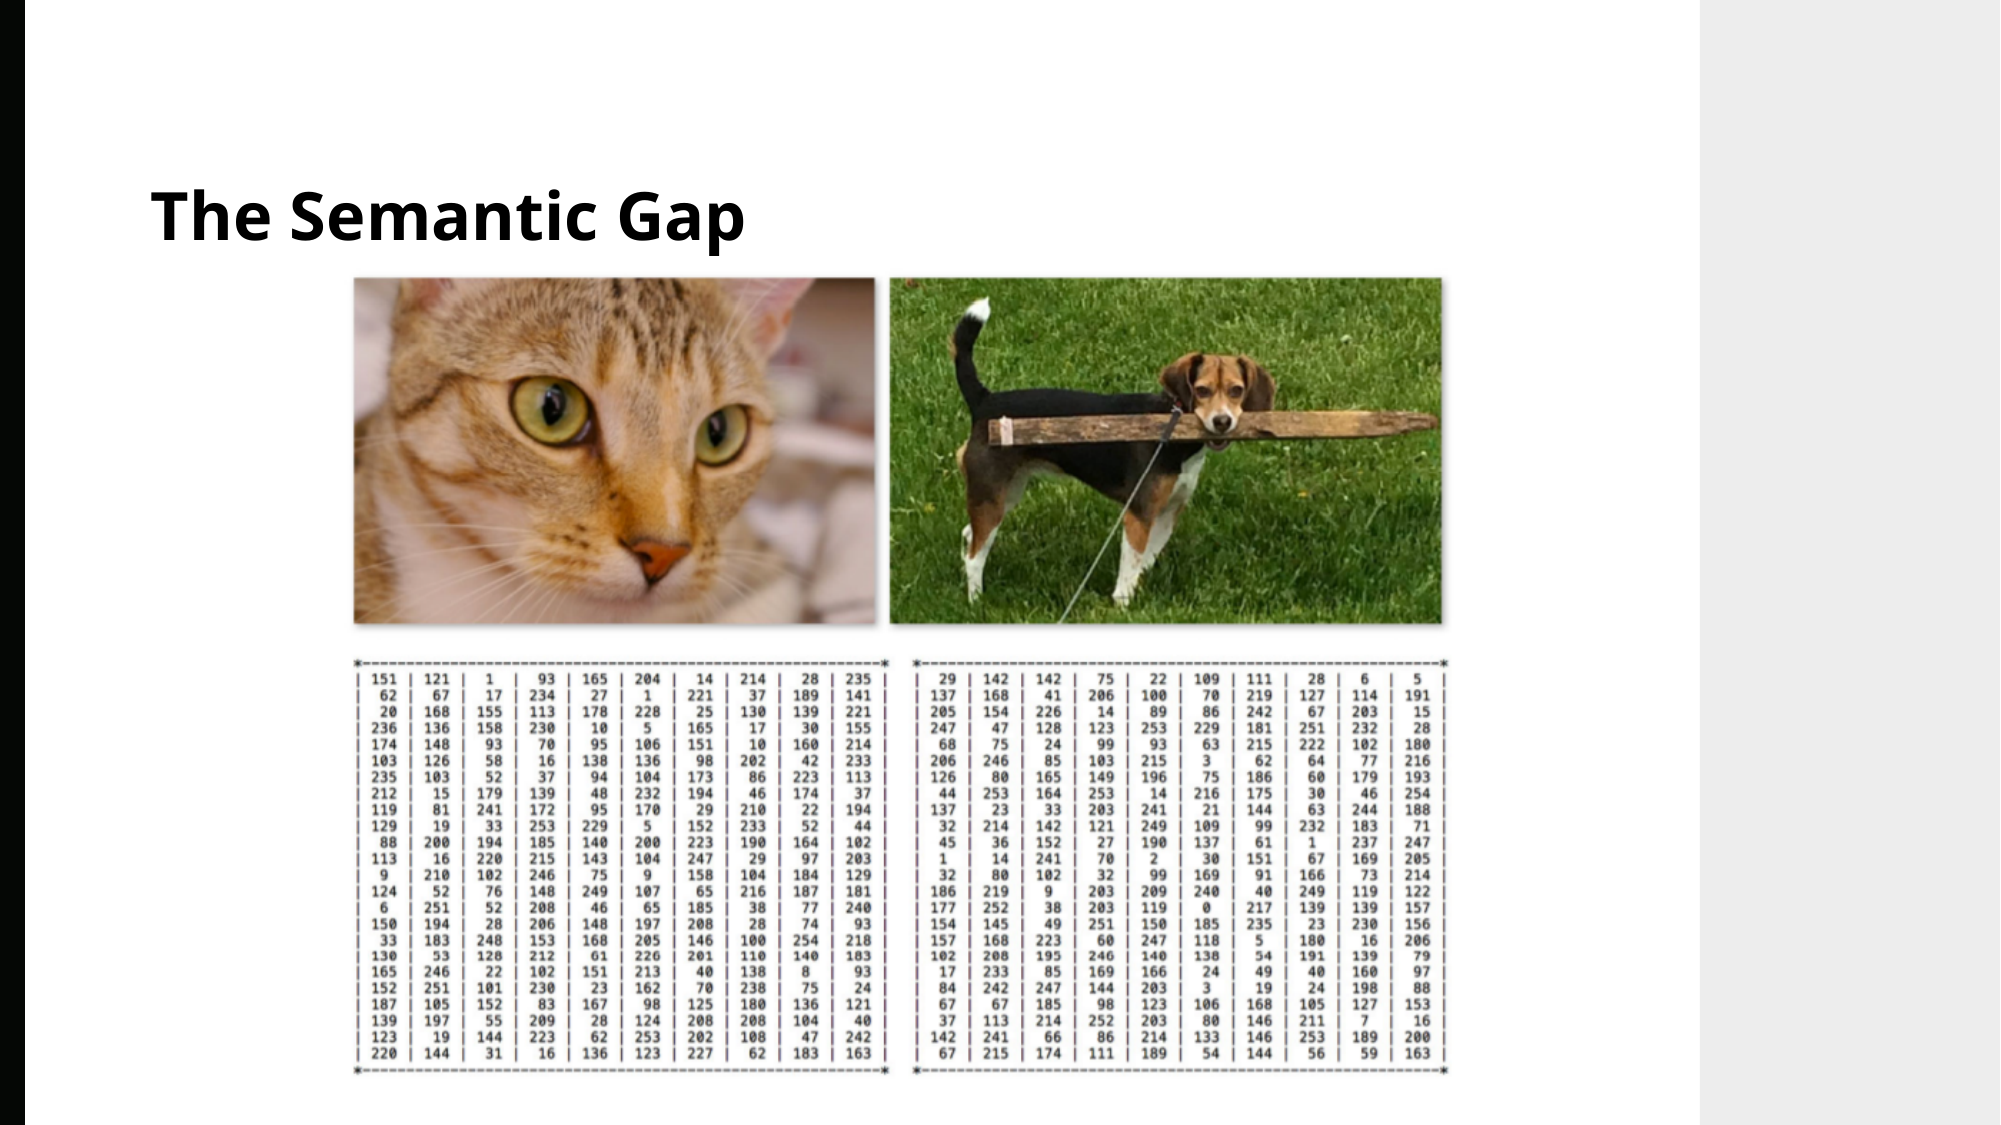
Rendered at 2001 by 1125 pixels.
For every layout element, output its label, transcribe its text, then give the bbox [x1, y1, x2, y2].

text_box The Semantic Gap [136, 166, 1663, 262]
picture [335, 262, 1463, 1091]
